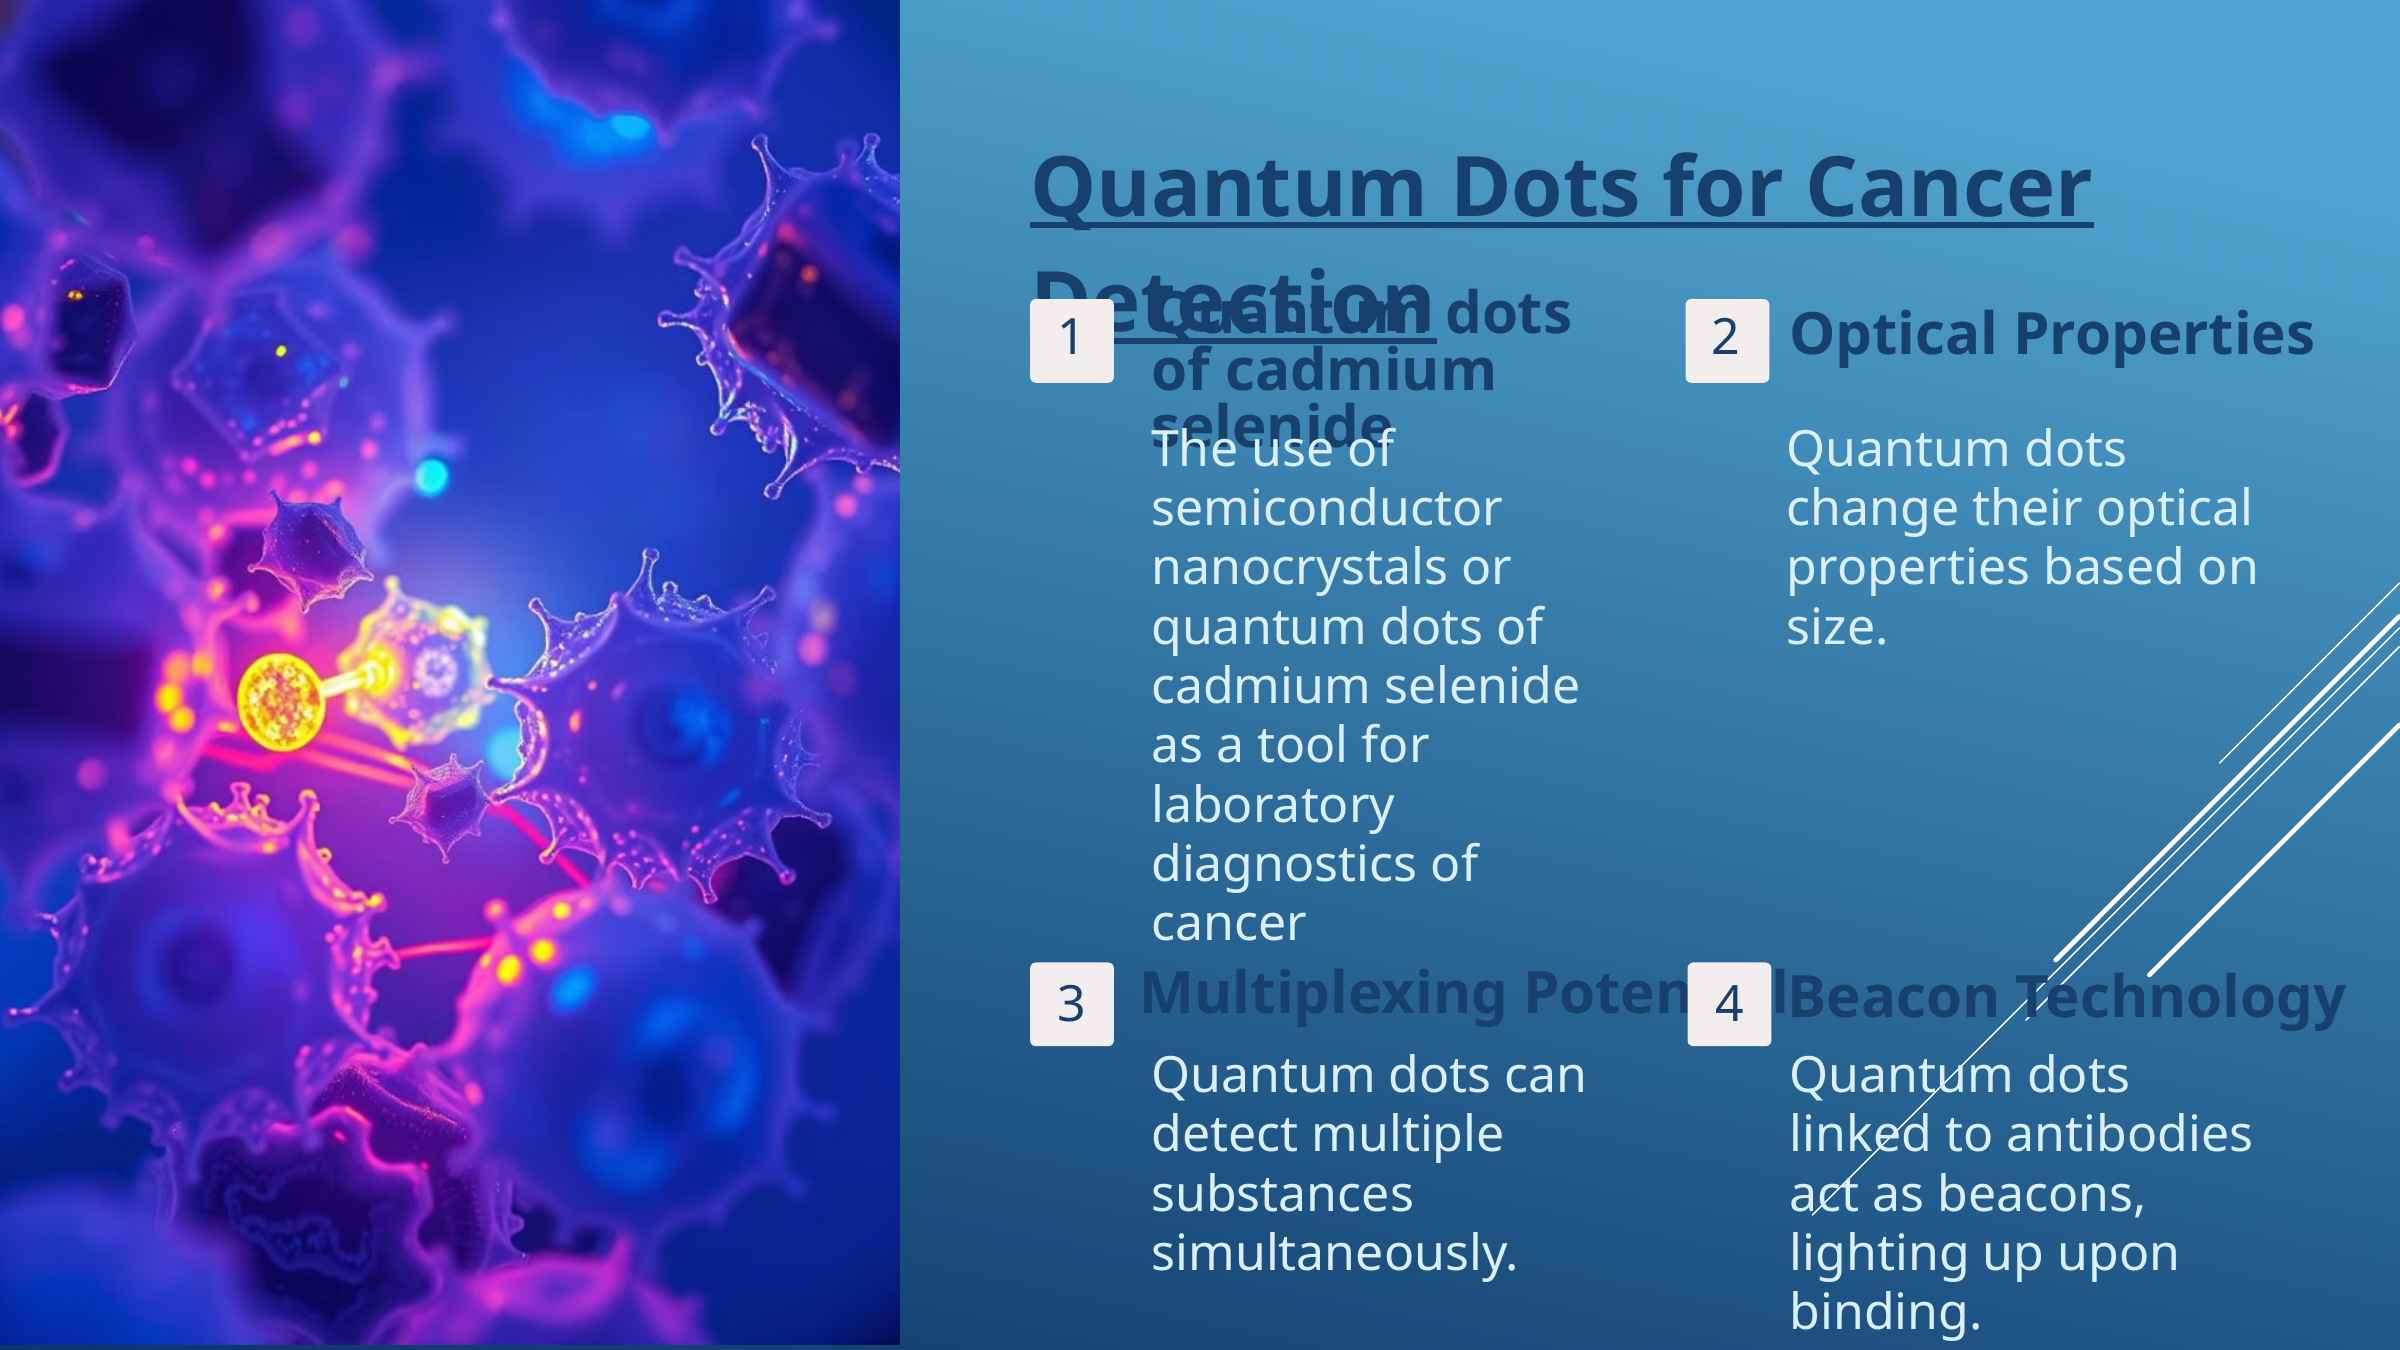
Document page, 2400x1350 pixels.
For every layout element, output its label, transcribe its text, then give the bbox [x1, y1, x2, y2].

text_box Quantum dots of cadmium selenide [1151, 287, 1632, 404]
text_box Quantum dots can detect multiple substances simultaneously. [1151, 1042, 1632, 1222]
text_box The use of semiconductor nanocrystals or quantum dots of cadmium selenide as a tool for laboratory diagnostics of cancer [1151, 416, 1632, 715]
text_box [1685, 298, 1770, 383]
text_box 3 [1058, 976, 1086, 1033]
text_box [1030, 298, 1114, 383]
text_box 1 [1062, 309, 1082, 366]
text_box 2 [1711, 309, 1740, 366]
text_box Quantum dots linked to antibodies act as beacons, lighting up upon binding. [1789, 1042, 2270, 1222]
text_box [1687, 962, 1772, 1047]
text_box Multiplexing Potential [1139, 968, 1605, 1027]
picture [0, 0, 901, 1345]
text_box Beacon Technology [1787, 971, 2253, 1031]
text_box 4 [1714, 976, 1745, 1033]
text_box Optical Properties [1789, 309, 2255, 368]
text_box [1030, 962, 1114, 1047]
text_box Quantum dots change their optical properties based on size. [1786, 416, 2267, 596]
text_box Quantum Dots for Cancer Detection [1030, 116, 2270, 350]
